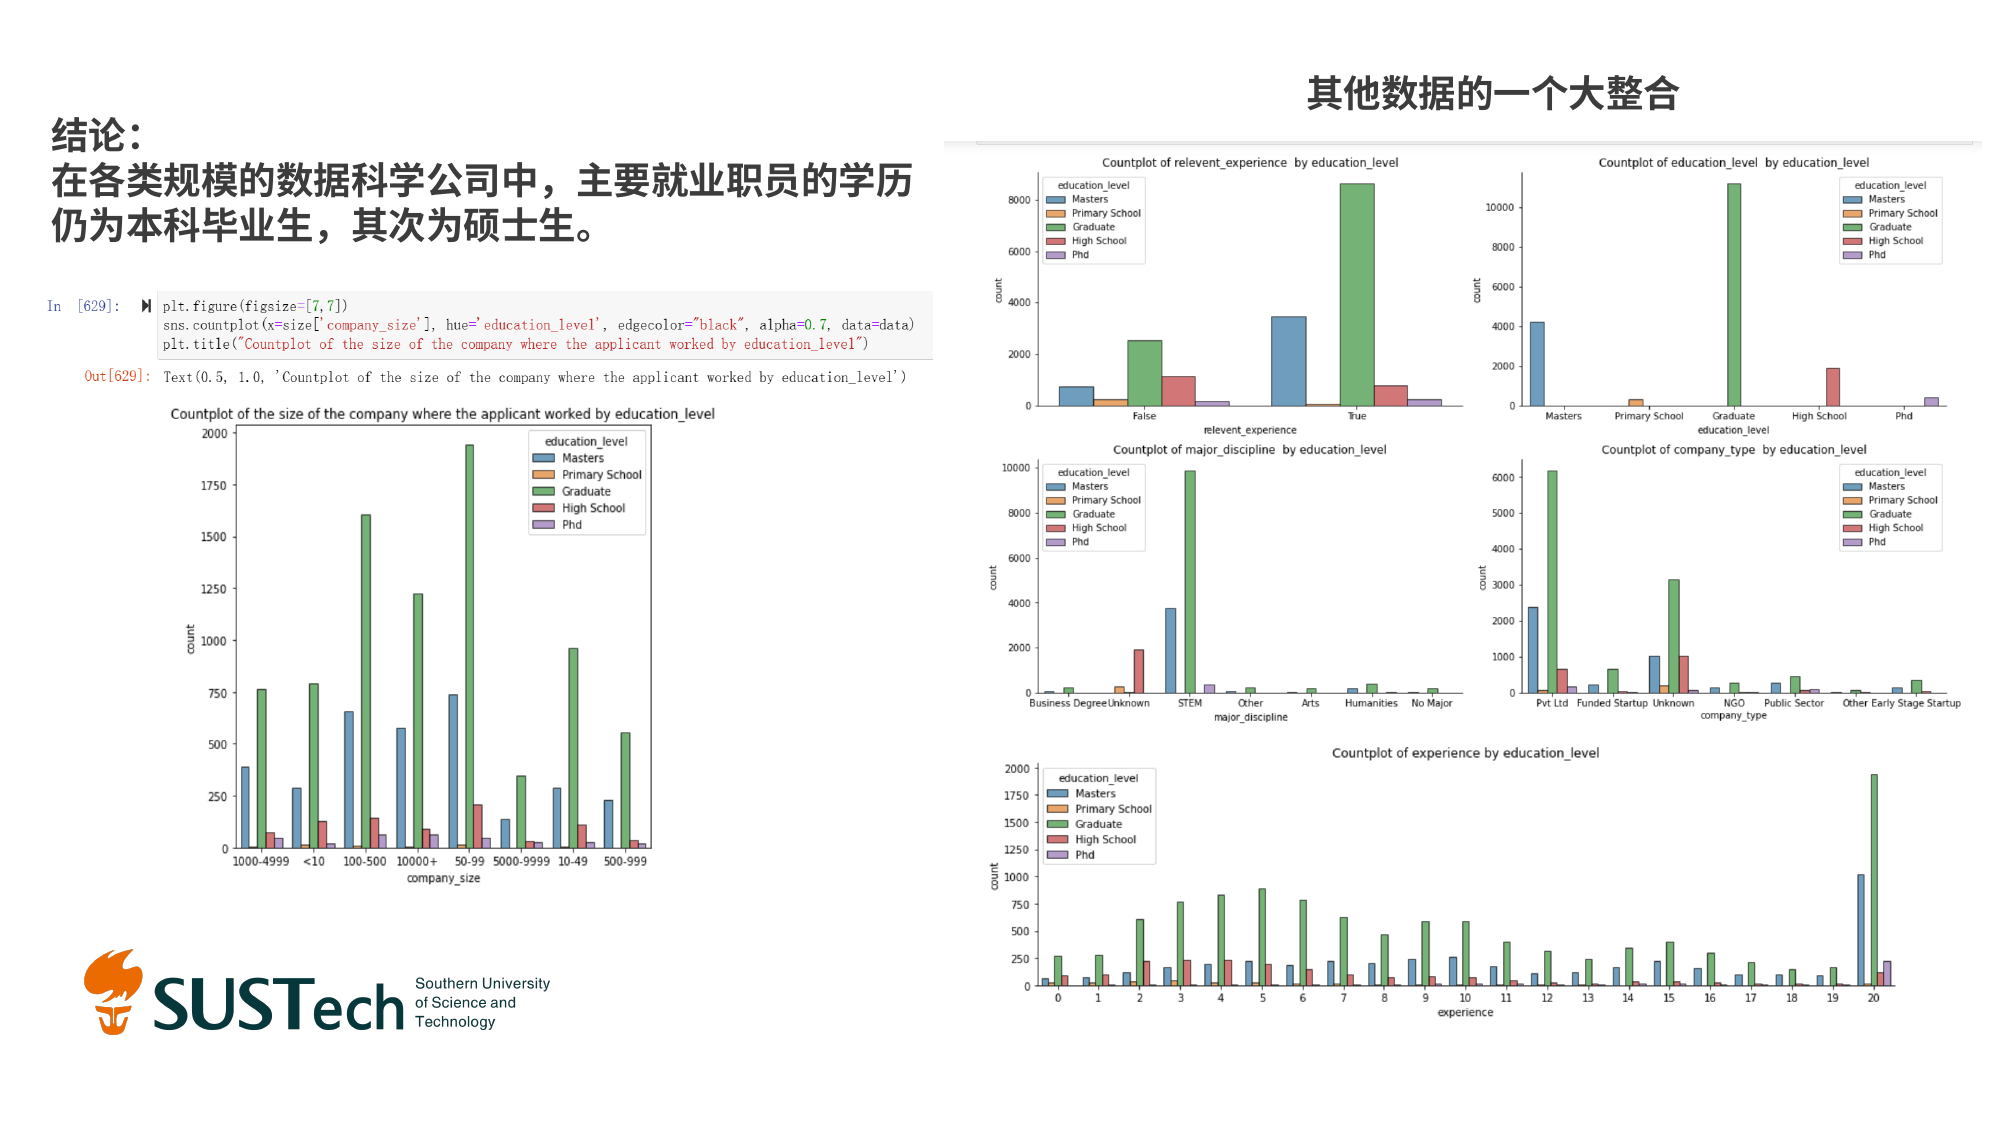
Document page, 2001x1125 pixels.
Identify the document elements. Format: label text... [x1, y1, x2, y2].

text_box 结论： 在各类规模的数据科学公司中，主要就业职员的学历仍为本科毕业生，其次为硕士生。 [36, 104, 952, 255]
picture [84, 949, 550, 1035]
text_box 其他数据的一个大整合 [1291, 62, 1713, 123]
picture [943, 141, 1982, 1029]
picture [36, 291, 933, 892]
